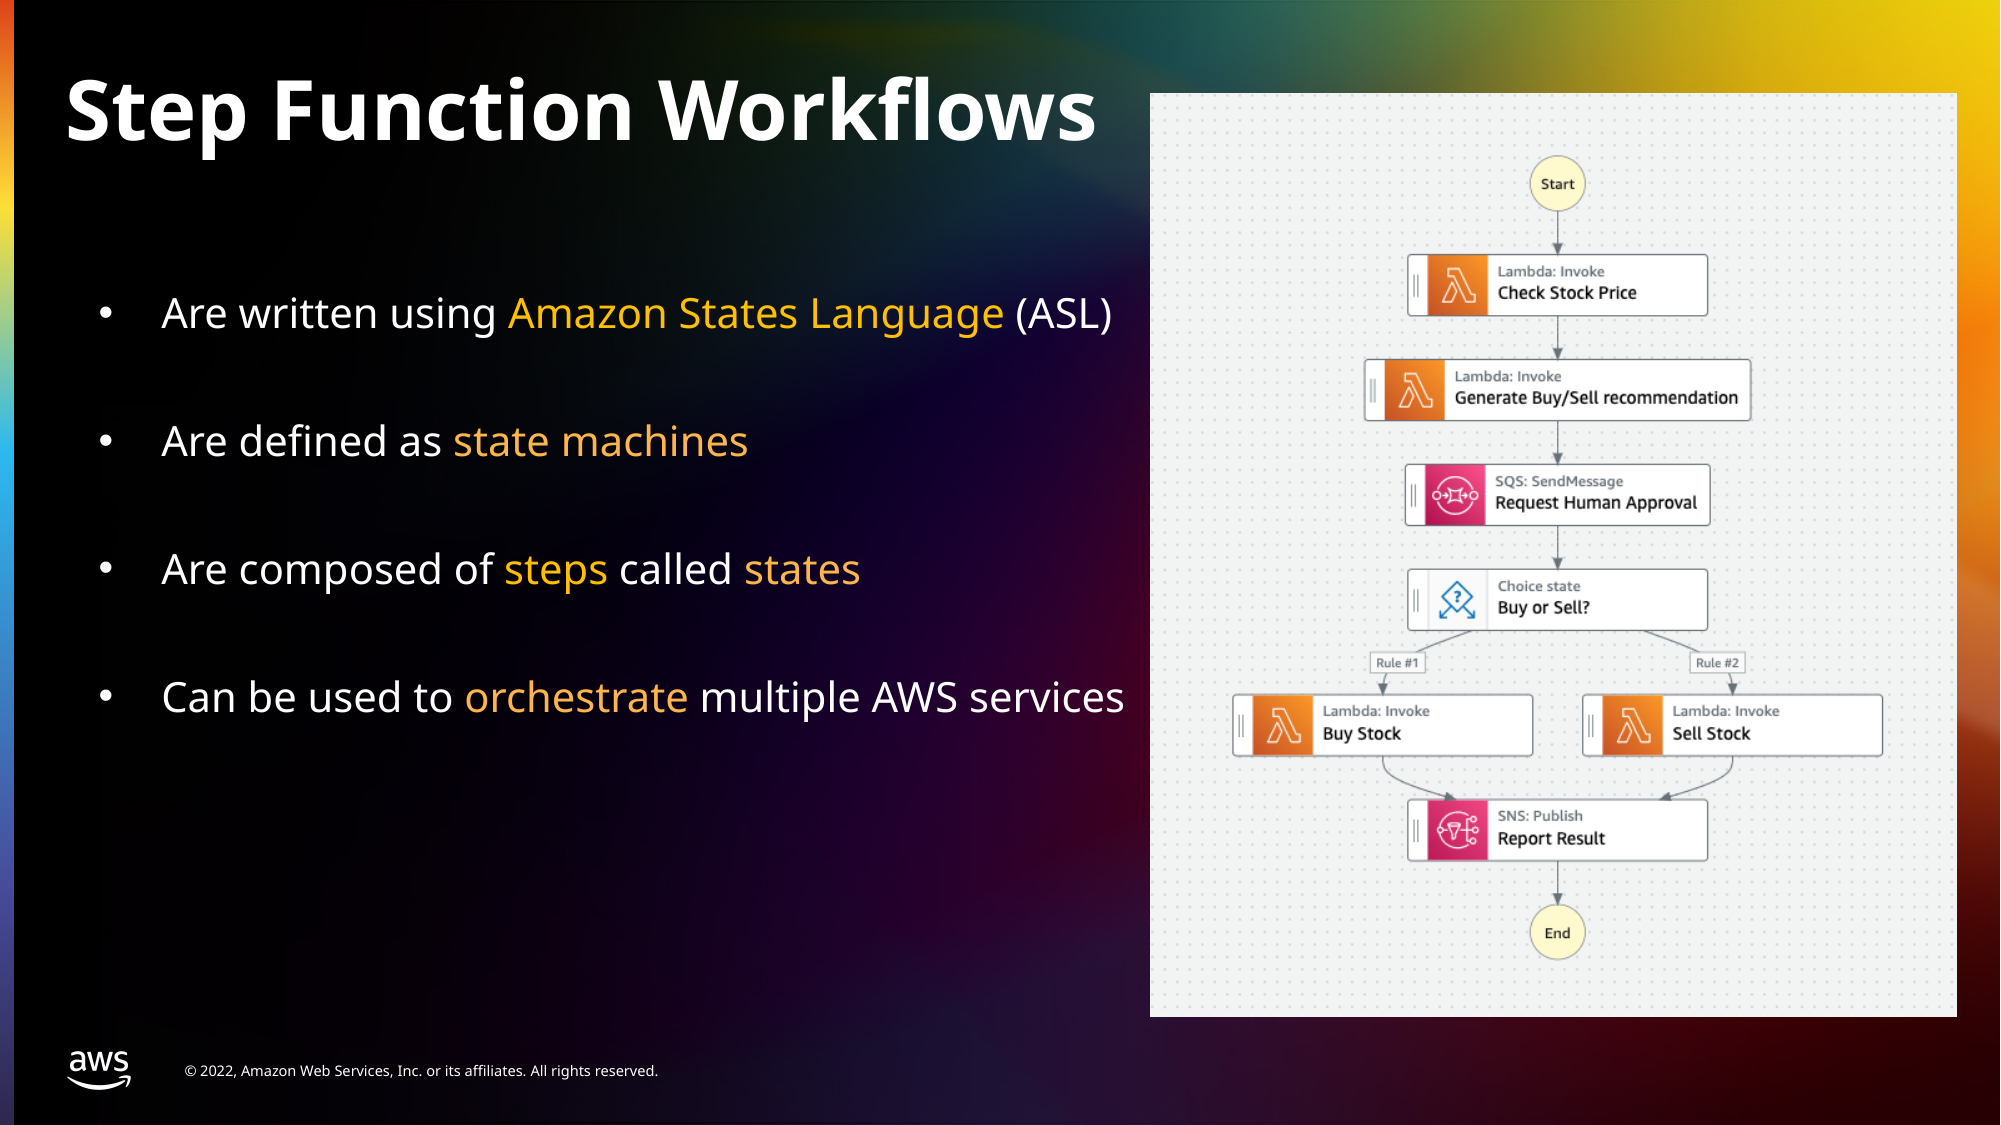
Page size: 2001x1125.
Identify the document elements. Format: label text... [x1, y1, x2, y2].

title Step Function Workflows [43, 60, 1957, 167]
picture [0, 0, 2000, 1125]
text_box Are written using Amazon States Language (ASL) Are defined as state machines Are composed of steps called states Can be used to orchestrate multiple AWS services [83, 279, 1150, 728]
